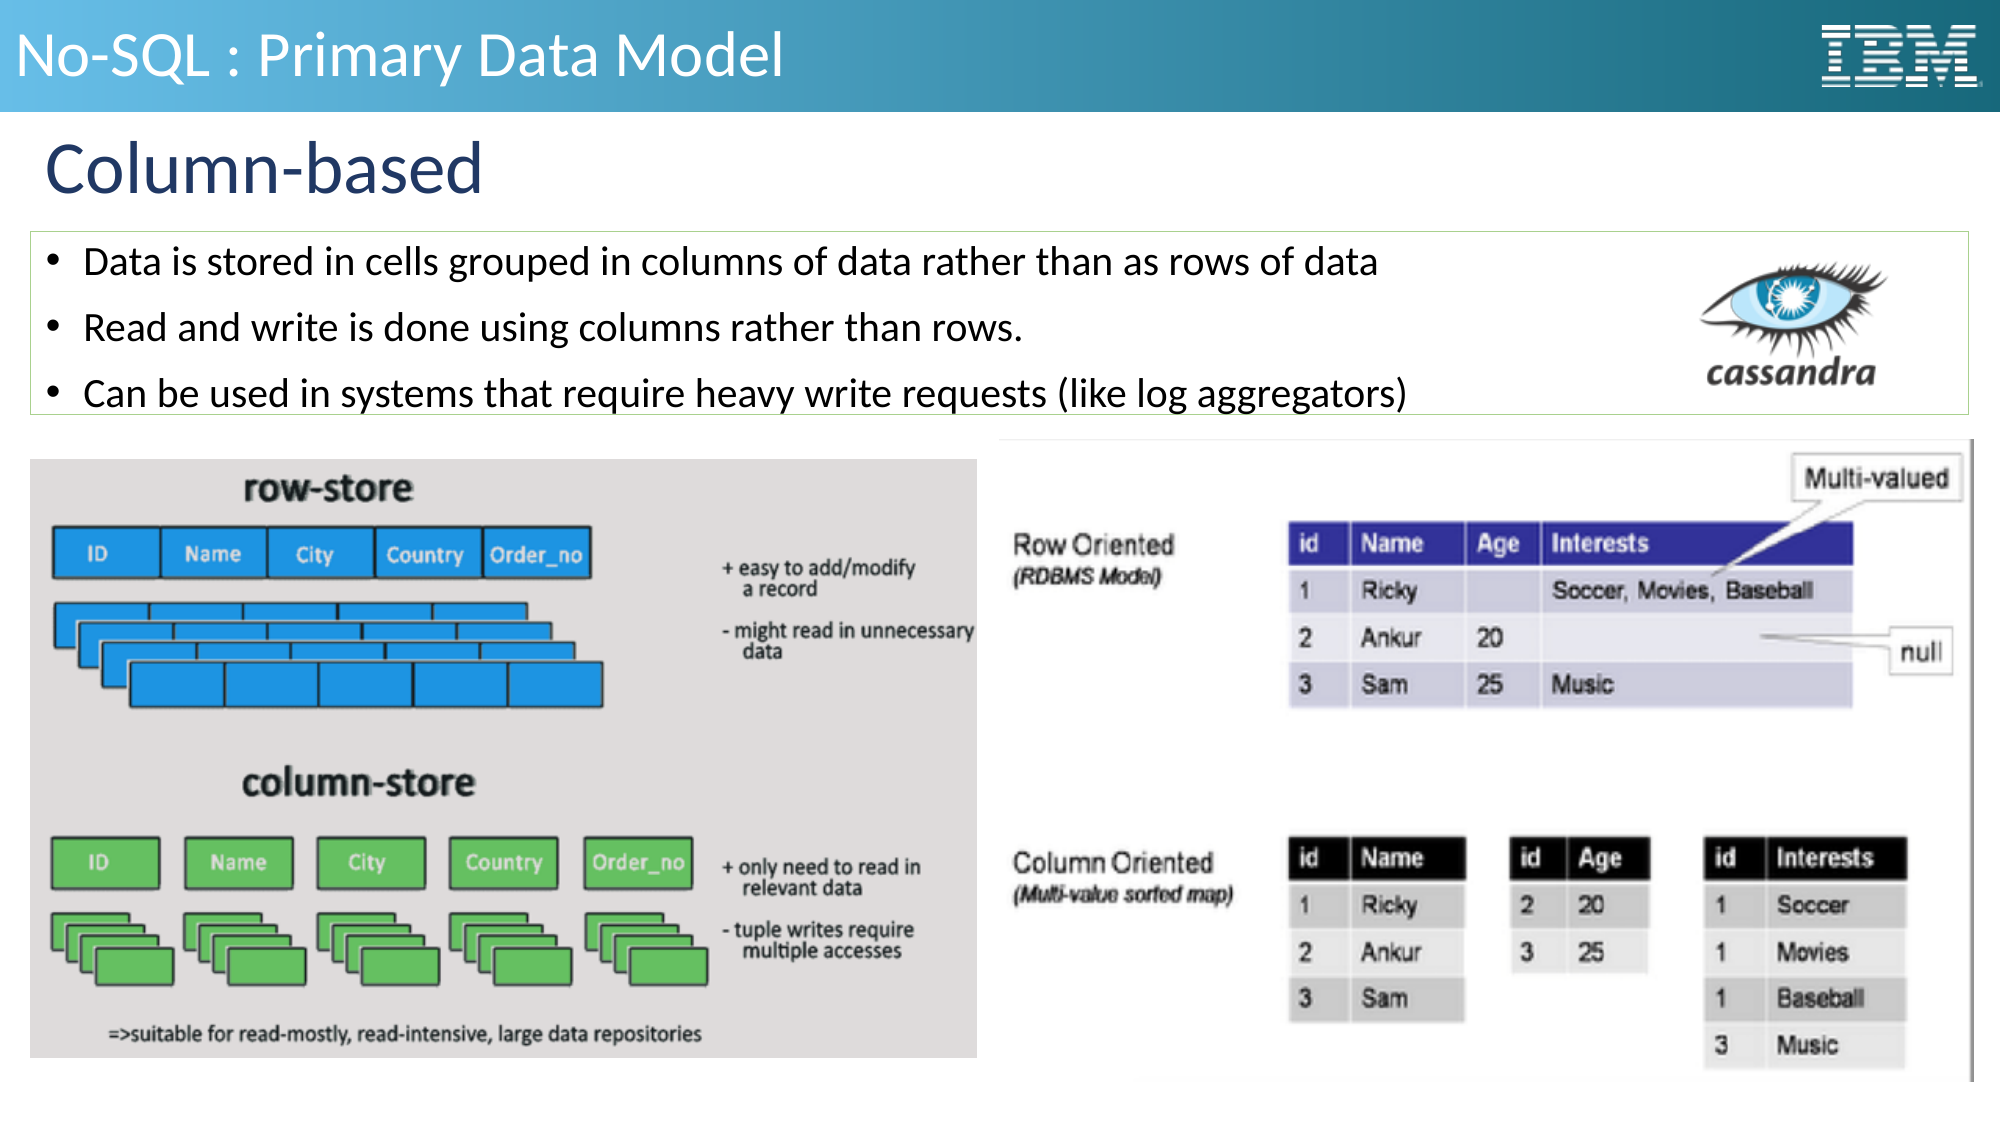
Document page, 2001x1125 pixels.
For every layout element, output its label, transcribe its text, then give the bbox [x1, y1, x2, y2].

text_box Data is stored in cells grouped in columns of data rather than as rows of data Read and write is done using columns rather than rows. Can be used in systems that require heavy write requests (like log aggregators) [30, 231, 1969, 415]
picture [999, 439, 1974, 1082]
text_box Column-based [30, 111, 761, 217]
title No-SQL : Primary Data Model [0, 13, 1725, 99]
picture [1695, 257, 1893, 390]
picture [30, 459, 977, 1058]
